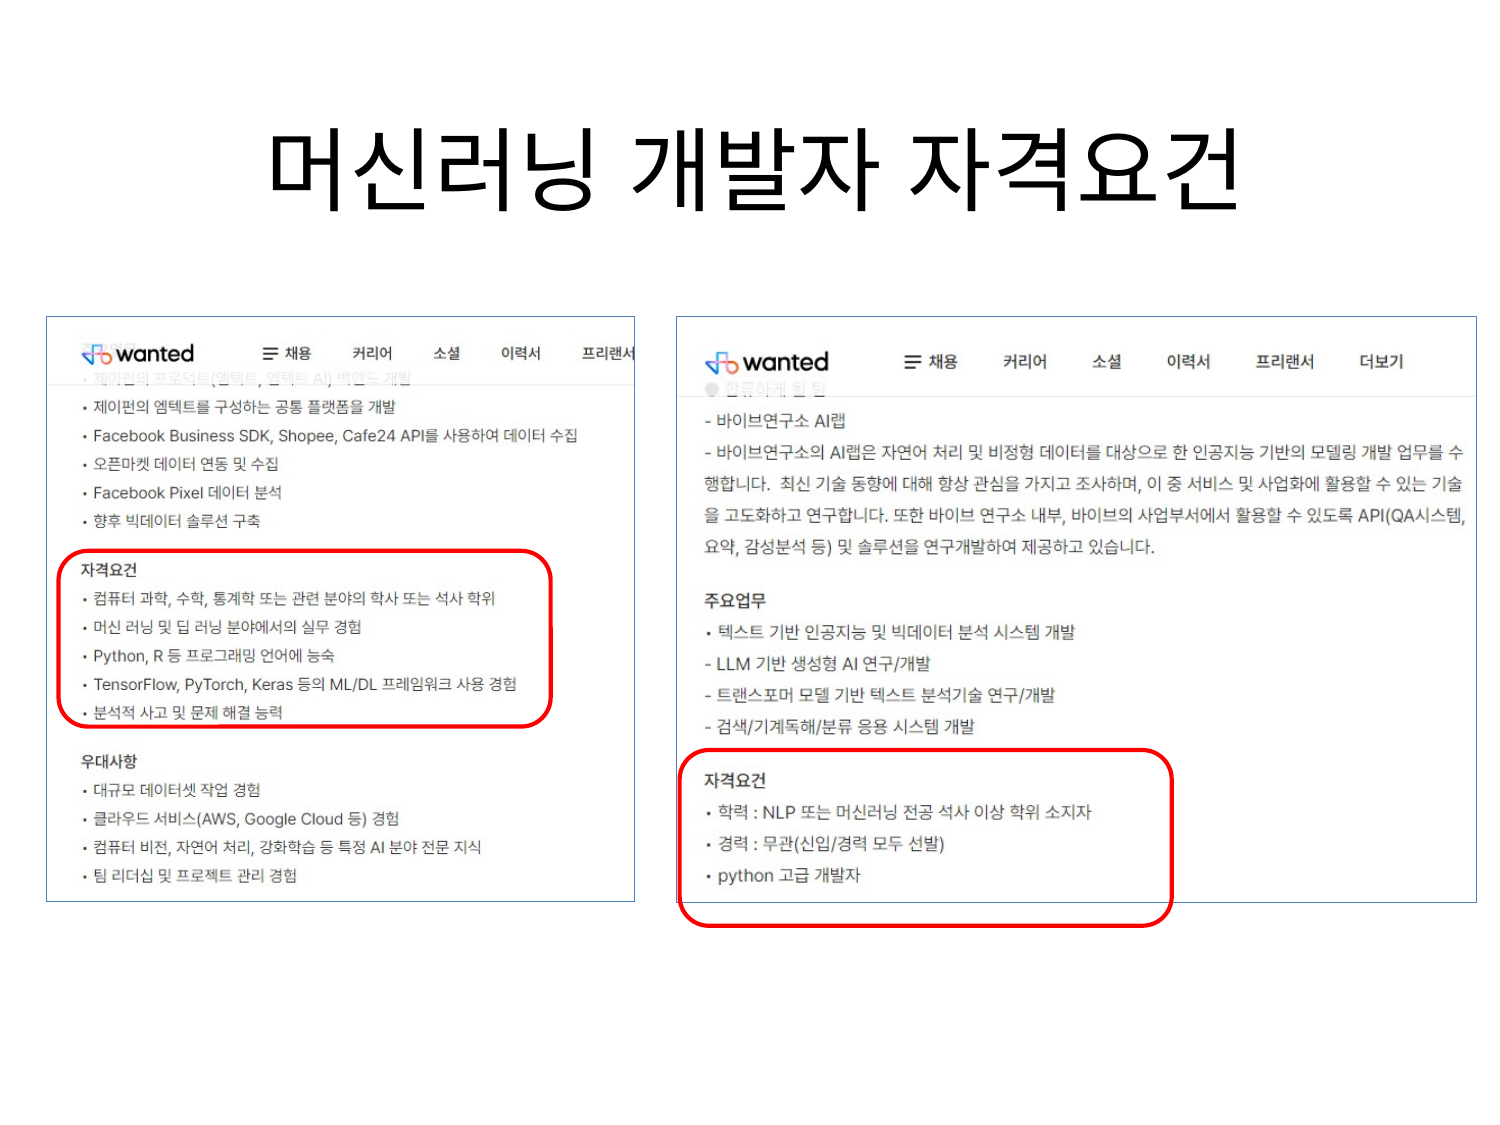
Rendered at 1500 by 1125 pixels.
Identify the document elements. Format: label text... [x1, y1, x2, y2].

picture [46, 316, 635, 902]
text_box [680, 910, 1171, 928]
text_box 머신러닝 개발자 자격요건 [159, 105, 1353, 231]
picture [675, 316, 1477, 903]
